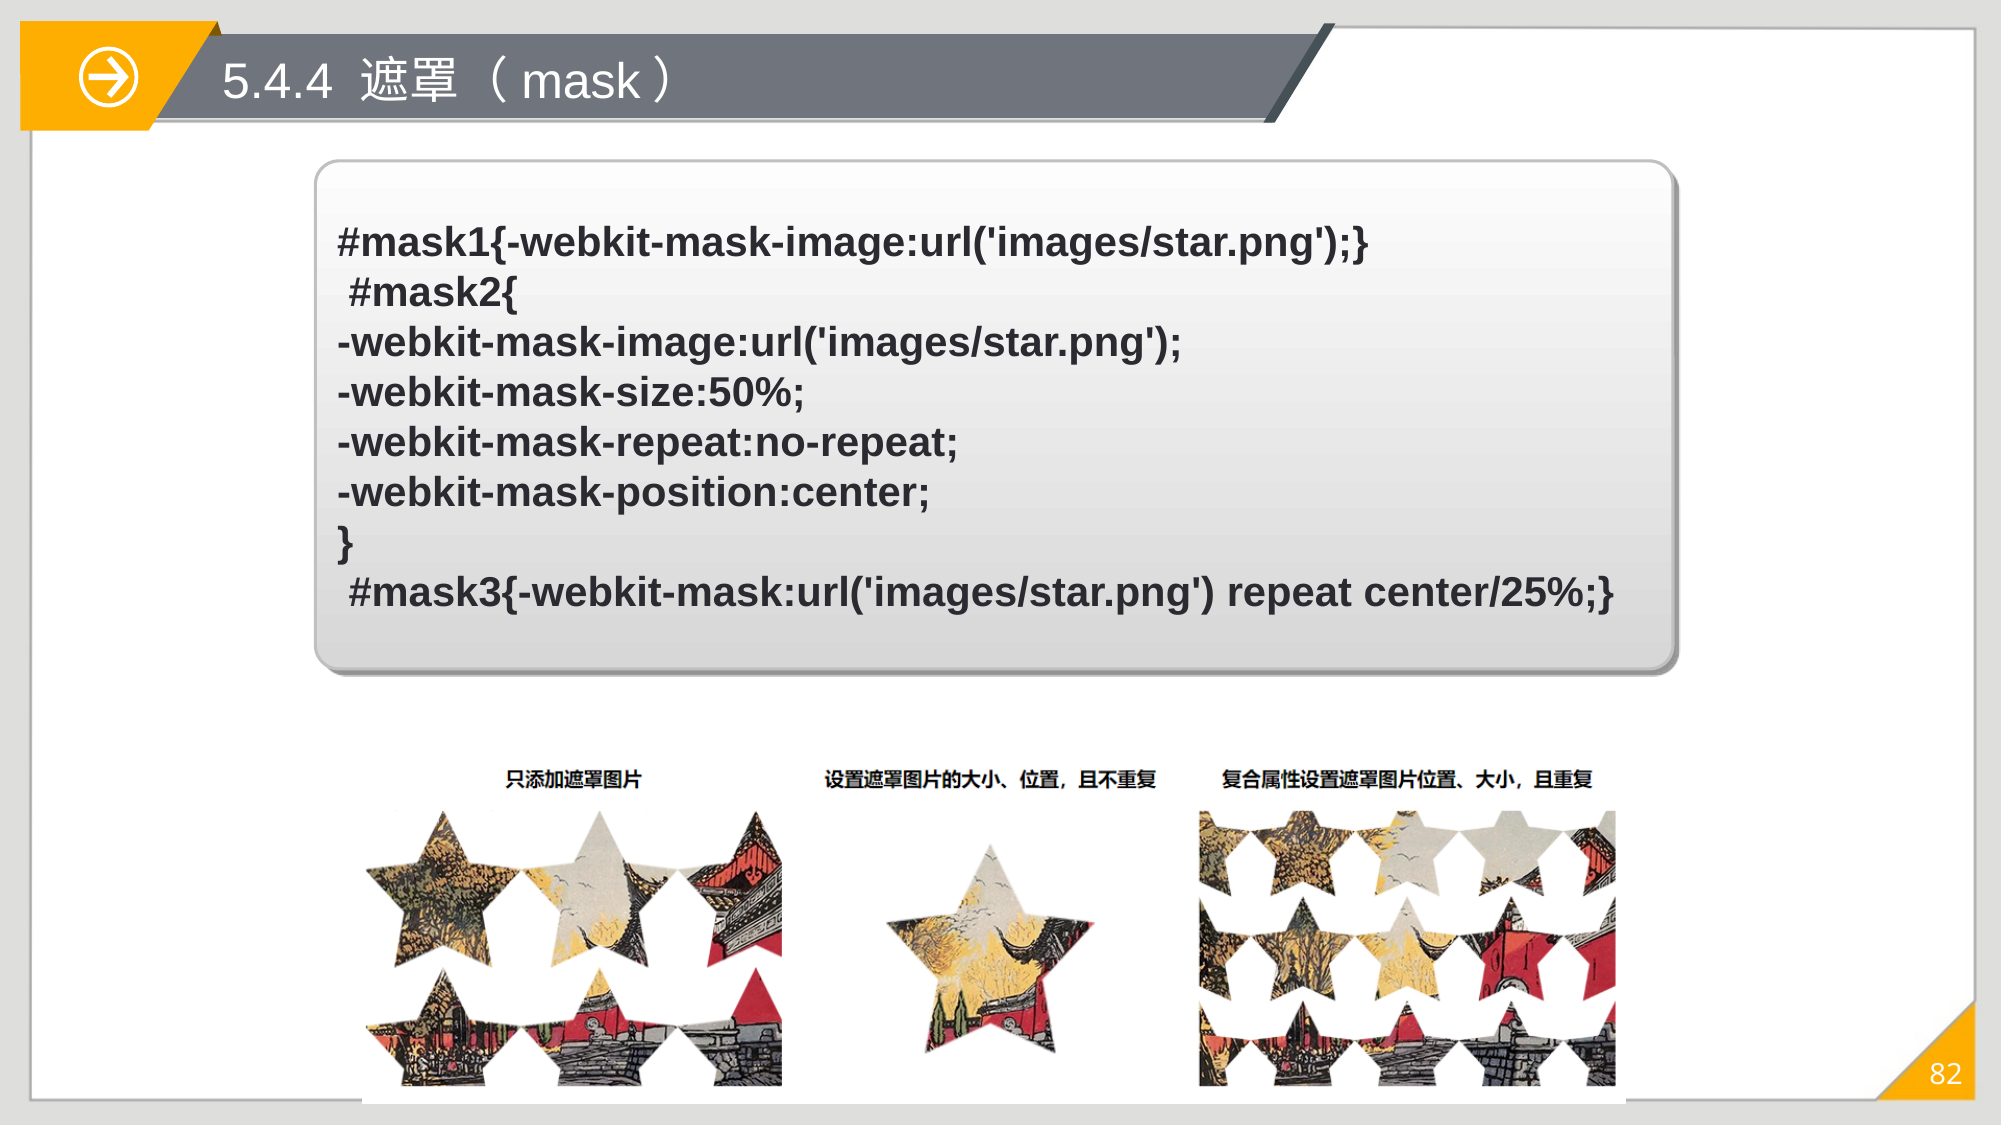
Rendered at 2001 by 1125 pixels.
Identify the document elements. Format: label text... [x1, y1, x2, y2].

picture [0, 0, 2001, 1125]
title 5.4.4 遮罩（mask） [206, 26, 1792, 131]
text_box #mask1{-webkit-mask-image:url('images/star.png');} #mask2{ -webkit-mask-image:url('images/star.png'); -webkit-mask-size:50%; -webkit-mask-repeat:no-repeat; -webkit-mask-position:center; } #mask3{-webkit-mask:url('images/star.png') repeat center/25%;} [315, 160, 1673, 669]
